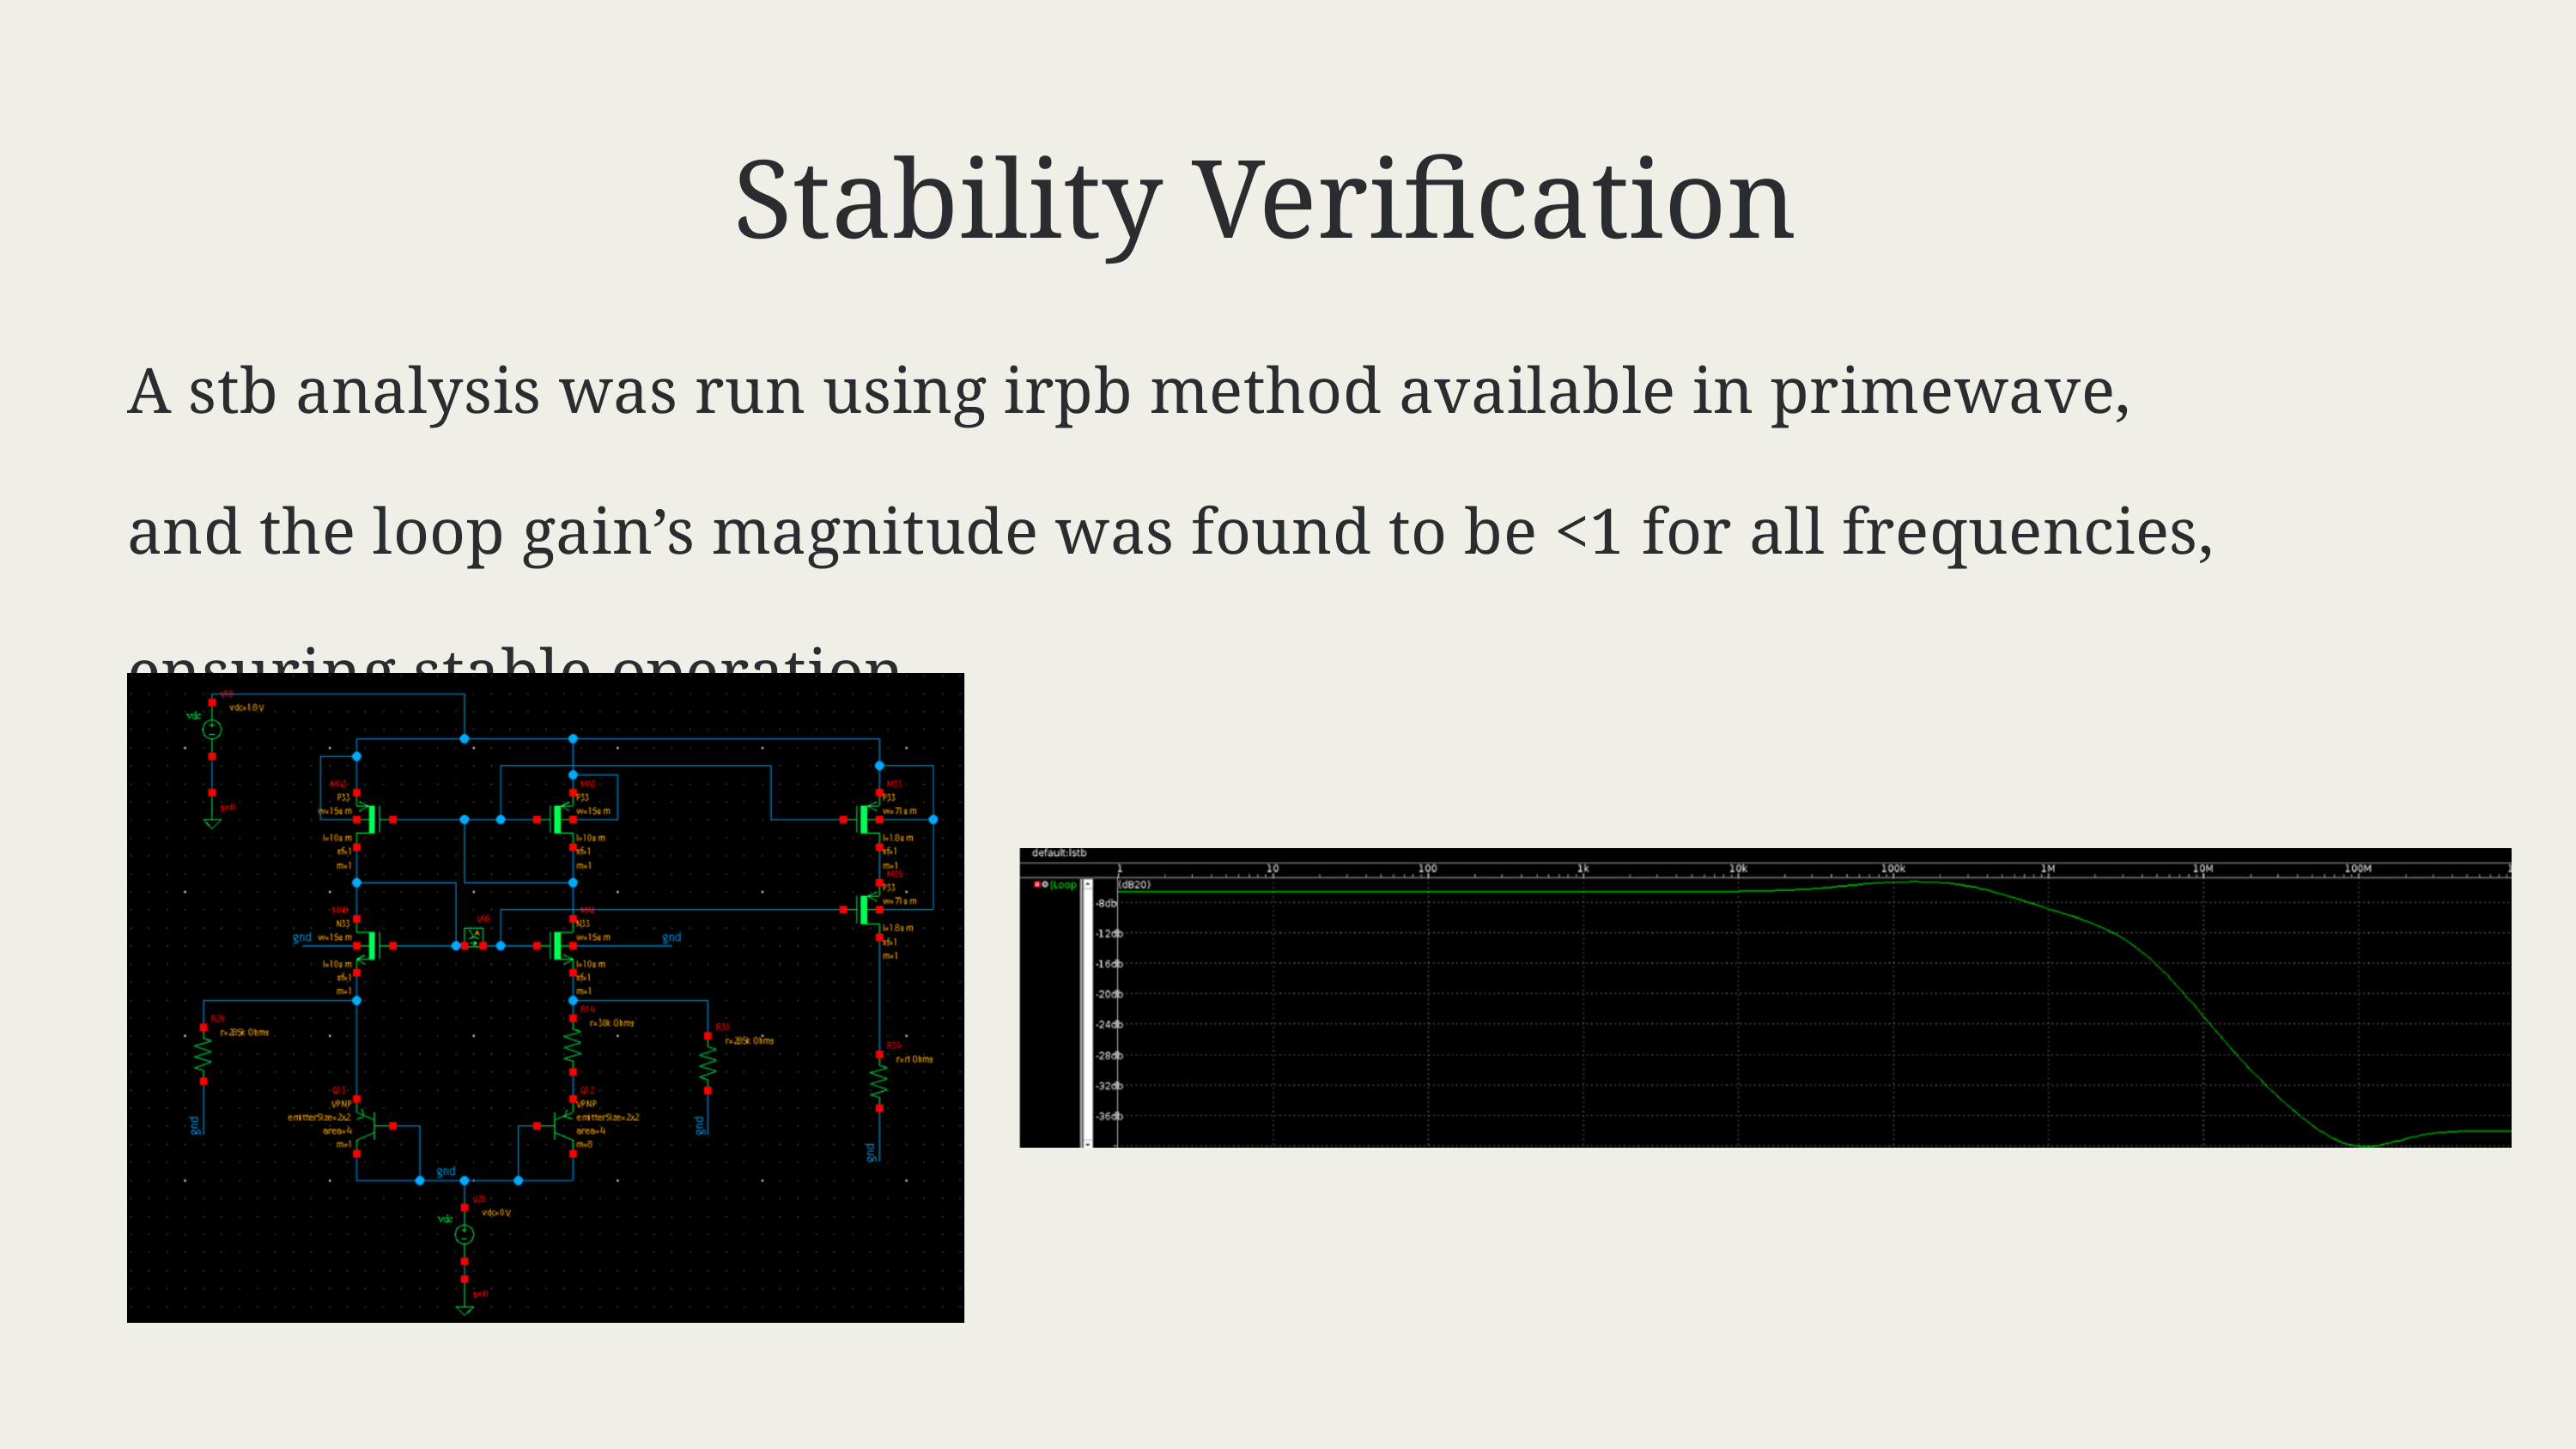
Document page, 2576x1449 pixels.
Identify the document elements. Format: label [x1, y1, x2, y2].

text_box [75, 125, 2458, 264]
text_box [1019, 848, 2512, 1148]
text_box [127, 673, 965, 1323]
text_box [126, 322, 2253, 601]
